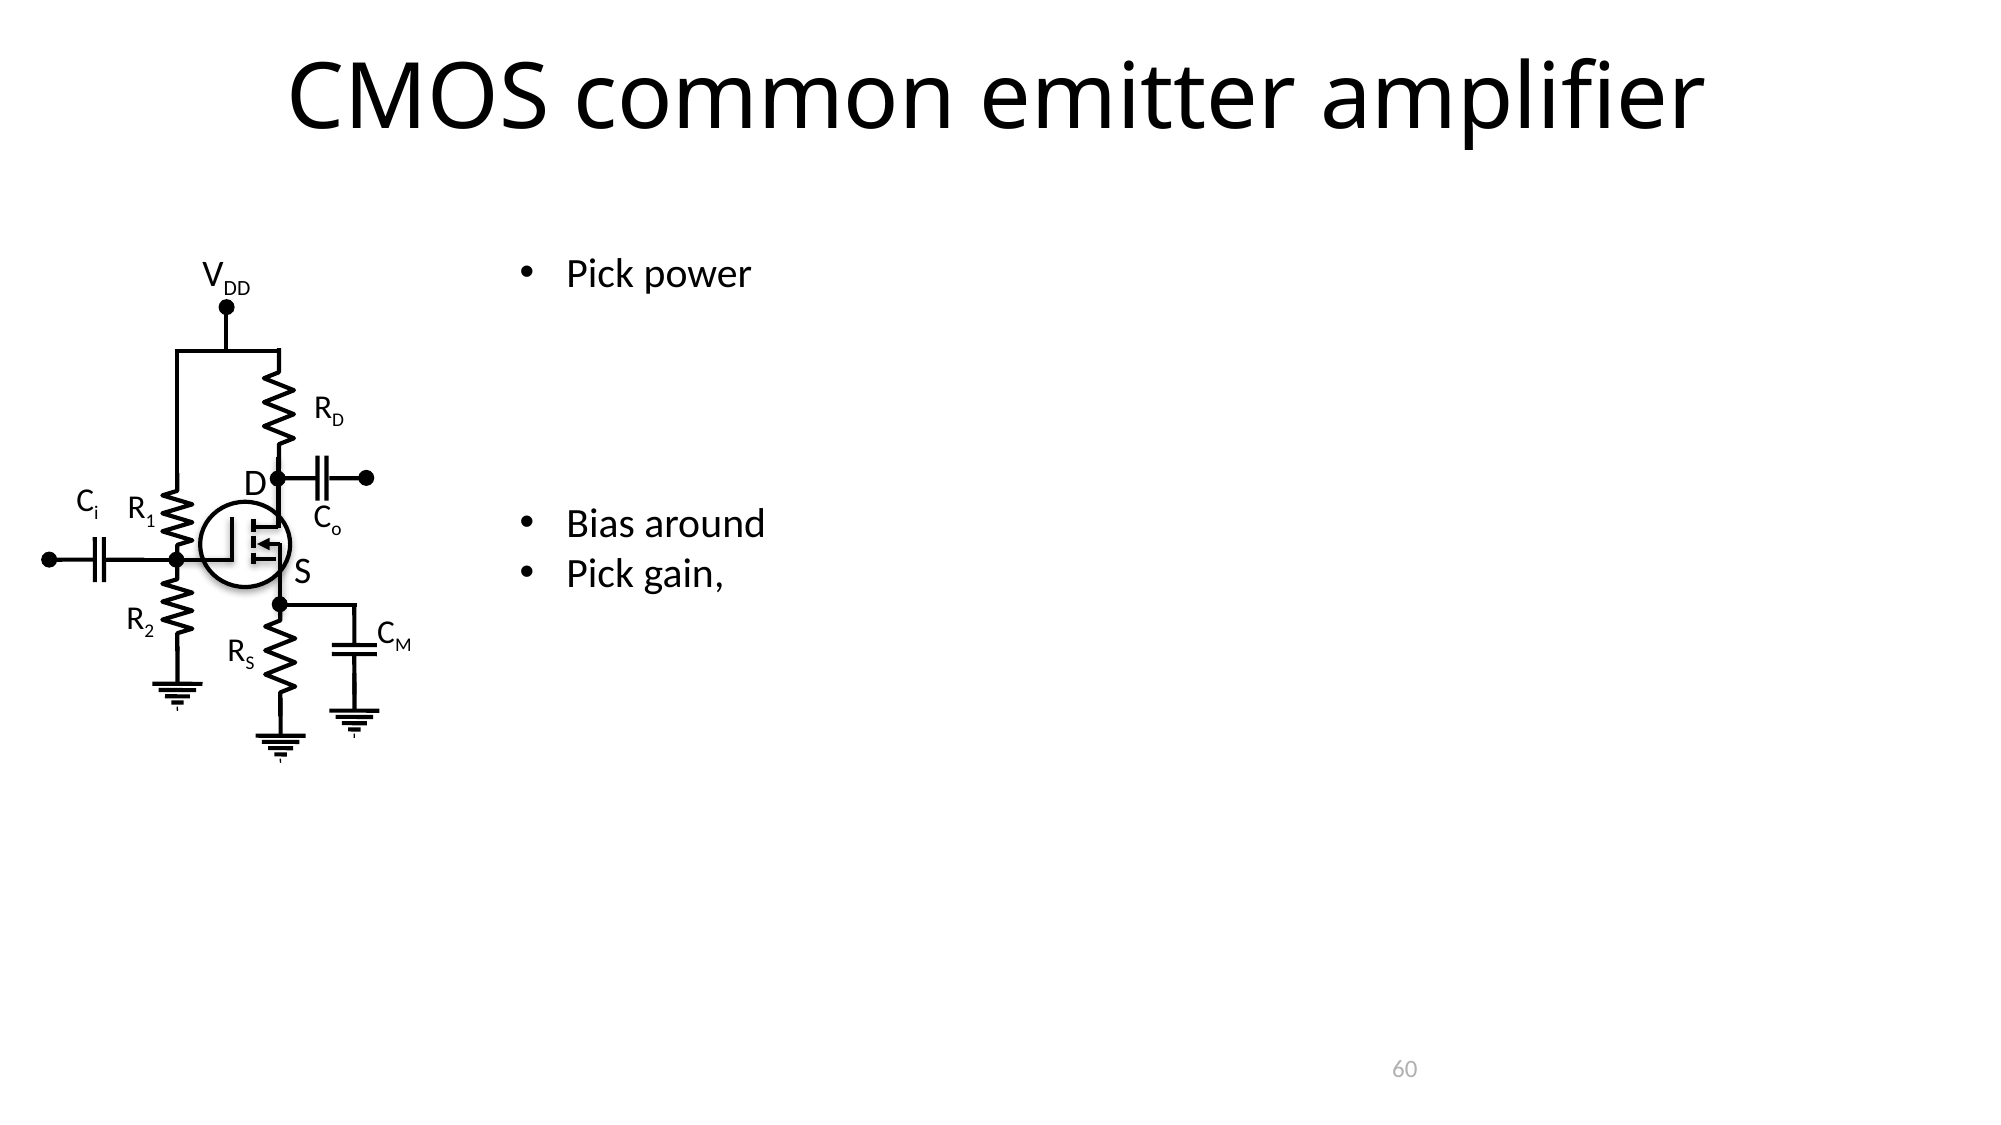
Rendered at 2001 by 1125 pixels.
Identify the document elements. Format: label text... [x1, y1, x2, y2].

slide_number 60 [1074, 733, 1425, 1125]
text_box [41, 241, 434, 761]
text_box CMOS common emitter amplifier [41, 29, 1953, 155]
